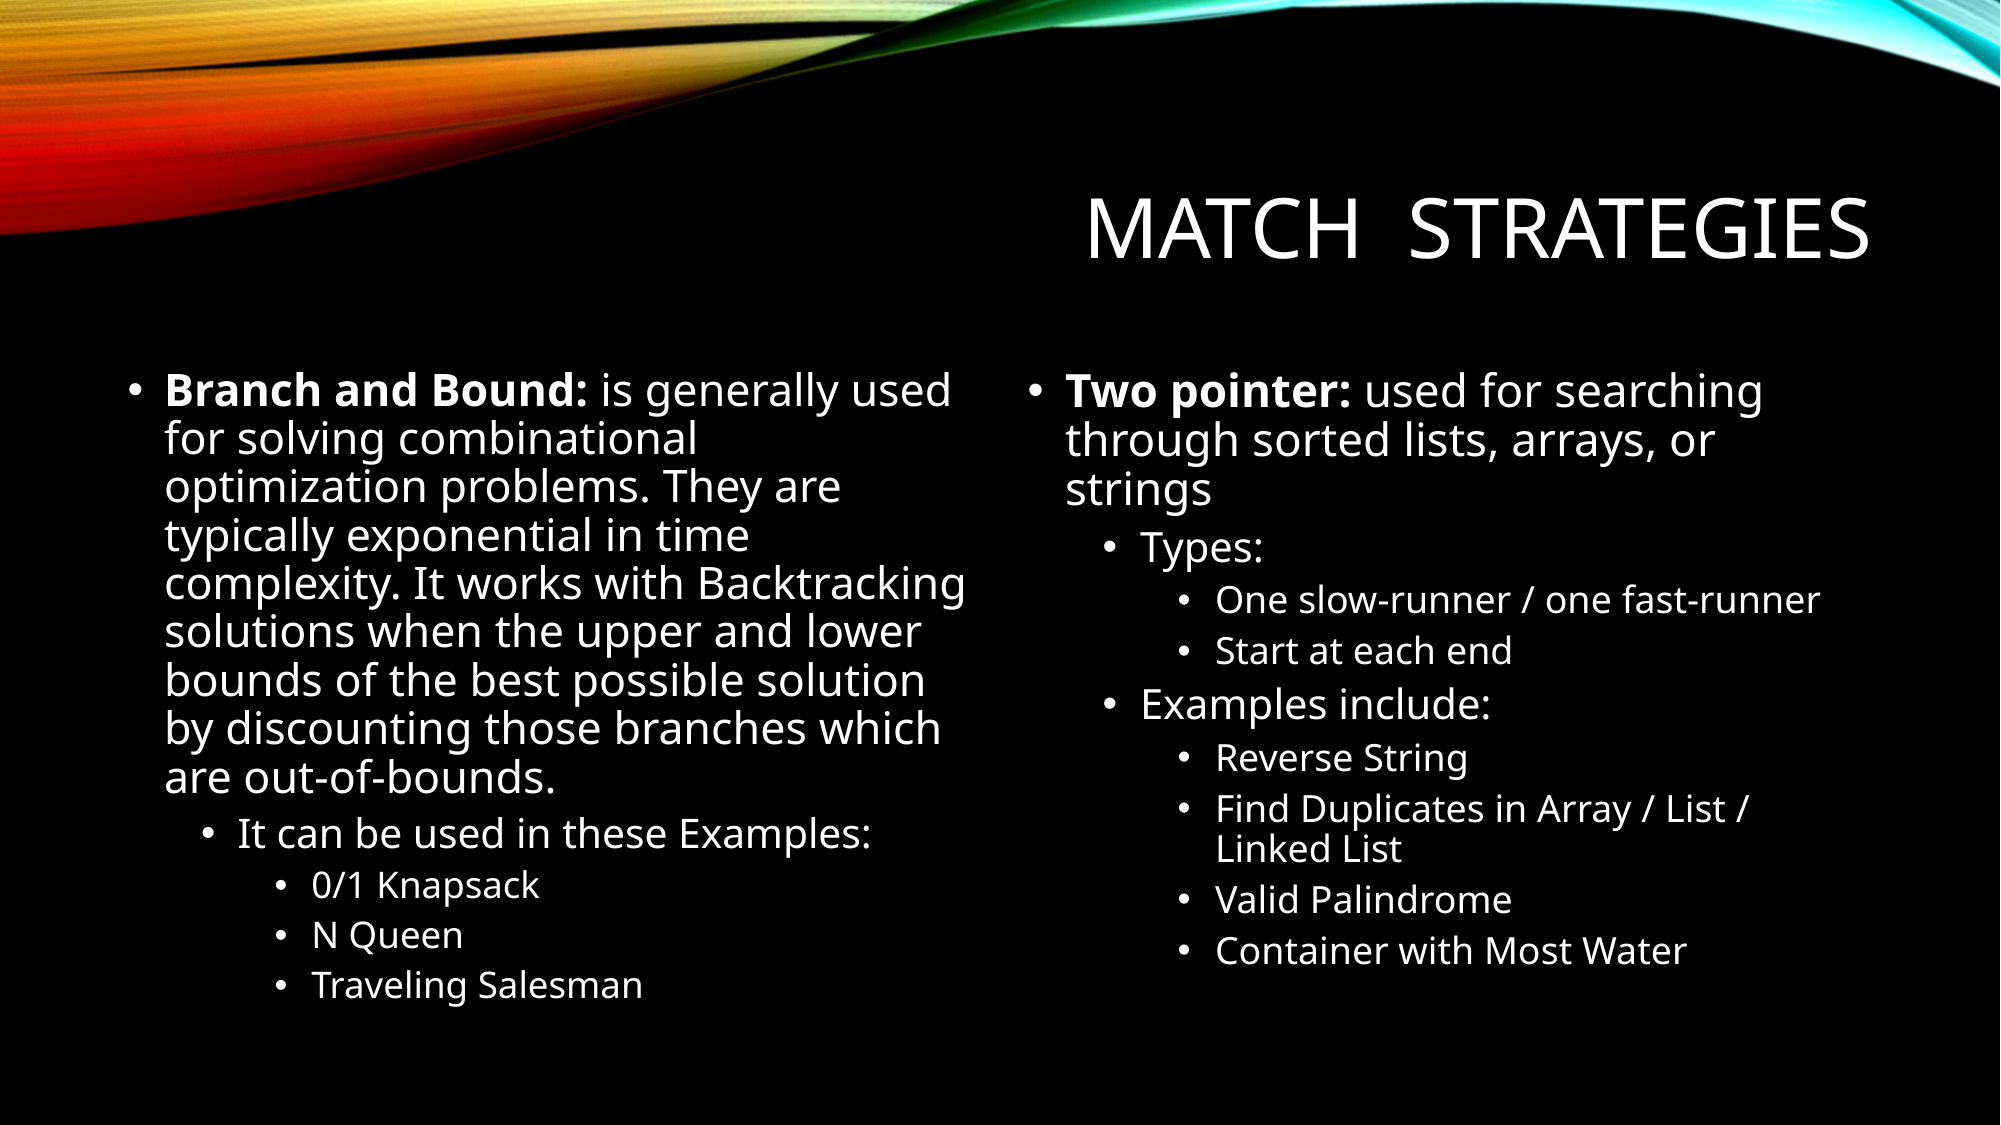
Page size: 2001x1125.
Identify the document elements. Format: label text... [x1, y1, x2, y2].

picture [0, 0, 2000, 237]
title Match strategies [474, 125, 1888, 338]
list Two pointer: used for searching through sorted lists, arrays, or strings Types: One slow-runner / one fast-runner Start at each end Examples include: Reverse String Find Duplicates in Array / List / Linked List Valid Palindrome Container with Most Water [1012, 360, 1888, 1021]
list Branch and Bound: is generally used for solving combinational optimization problems. They are typically exponential in time complexity. It works with Backtracking solutions when the upper and lower bounds of the best possible solution by discounting those branches which are out-of-bounds. It can be used in these Examples: 0/1 Knapsack N Queen Traveling Salesman [112, 360, 988, 1021]
